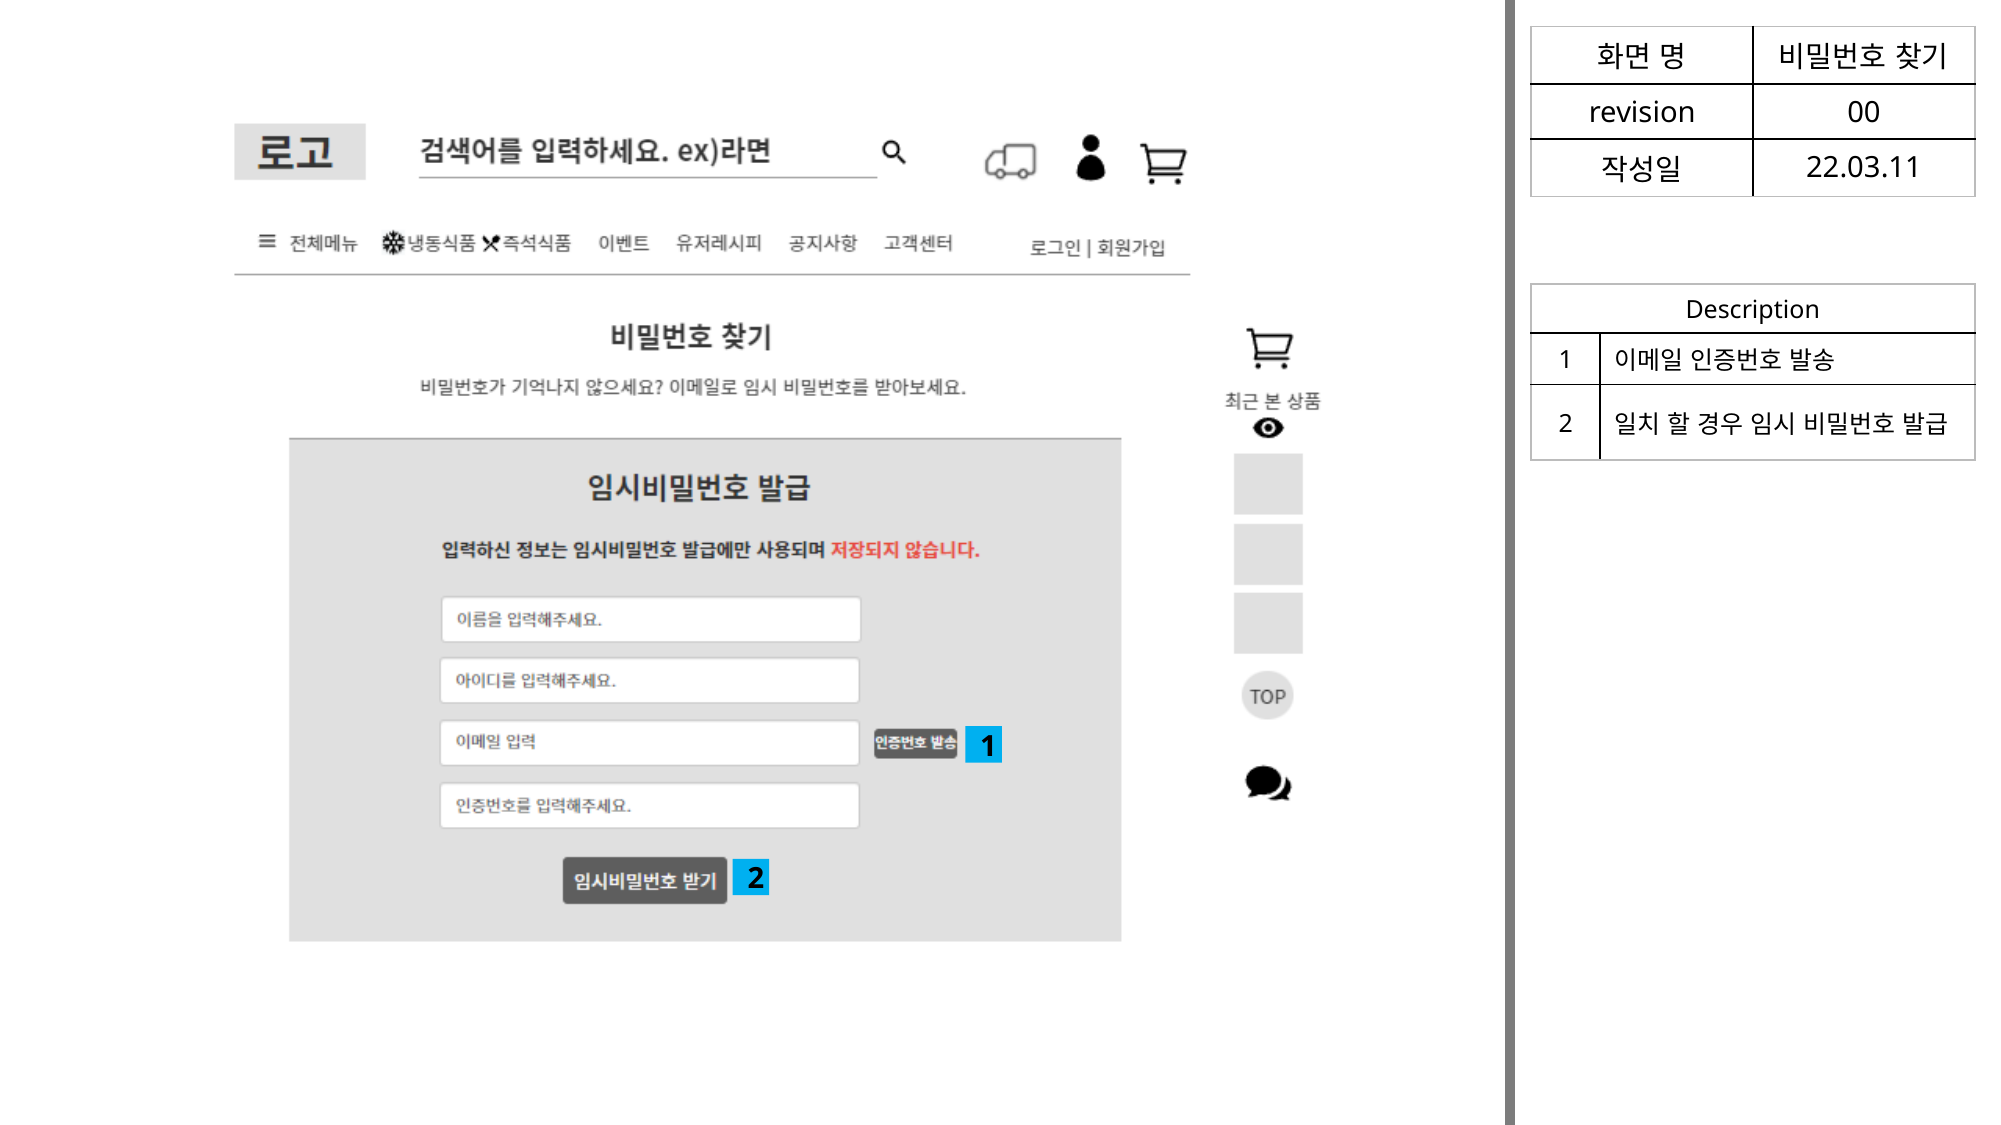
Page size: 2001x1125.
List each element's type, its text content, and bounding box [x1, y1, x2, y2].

table_header Description [1532, 285, 1974, 332]
table_cell 00 [1754, 85, 1974, 138]
table_cell 작성일 [1532, 140, 1752, 196]
table_cell 이메일 인증번호 발송 [1601, 334, 1974, 384]
table_cell revision [1532, 85, 1752, 138]
table_cell 2 [1532, 385, 1599, 459]
table_cell 일치 할 경우 임시 비밀번호 발급 [1601, 385, 1974, 459]
table_cell 22.03.11 [1754, 140, 1974, 196]
table_cell 1 [1532, 334, 1599, 384]
table_header 비밀번호 찾기 [1754, 27, 1974, 83]
table_header 화면 명 [1532, 27, 1752, 83]
picture [230, 102, 1336, 984]
